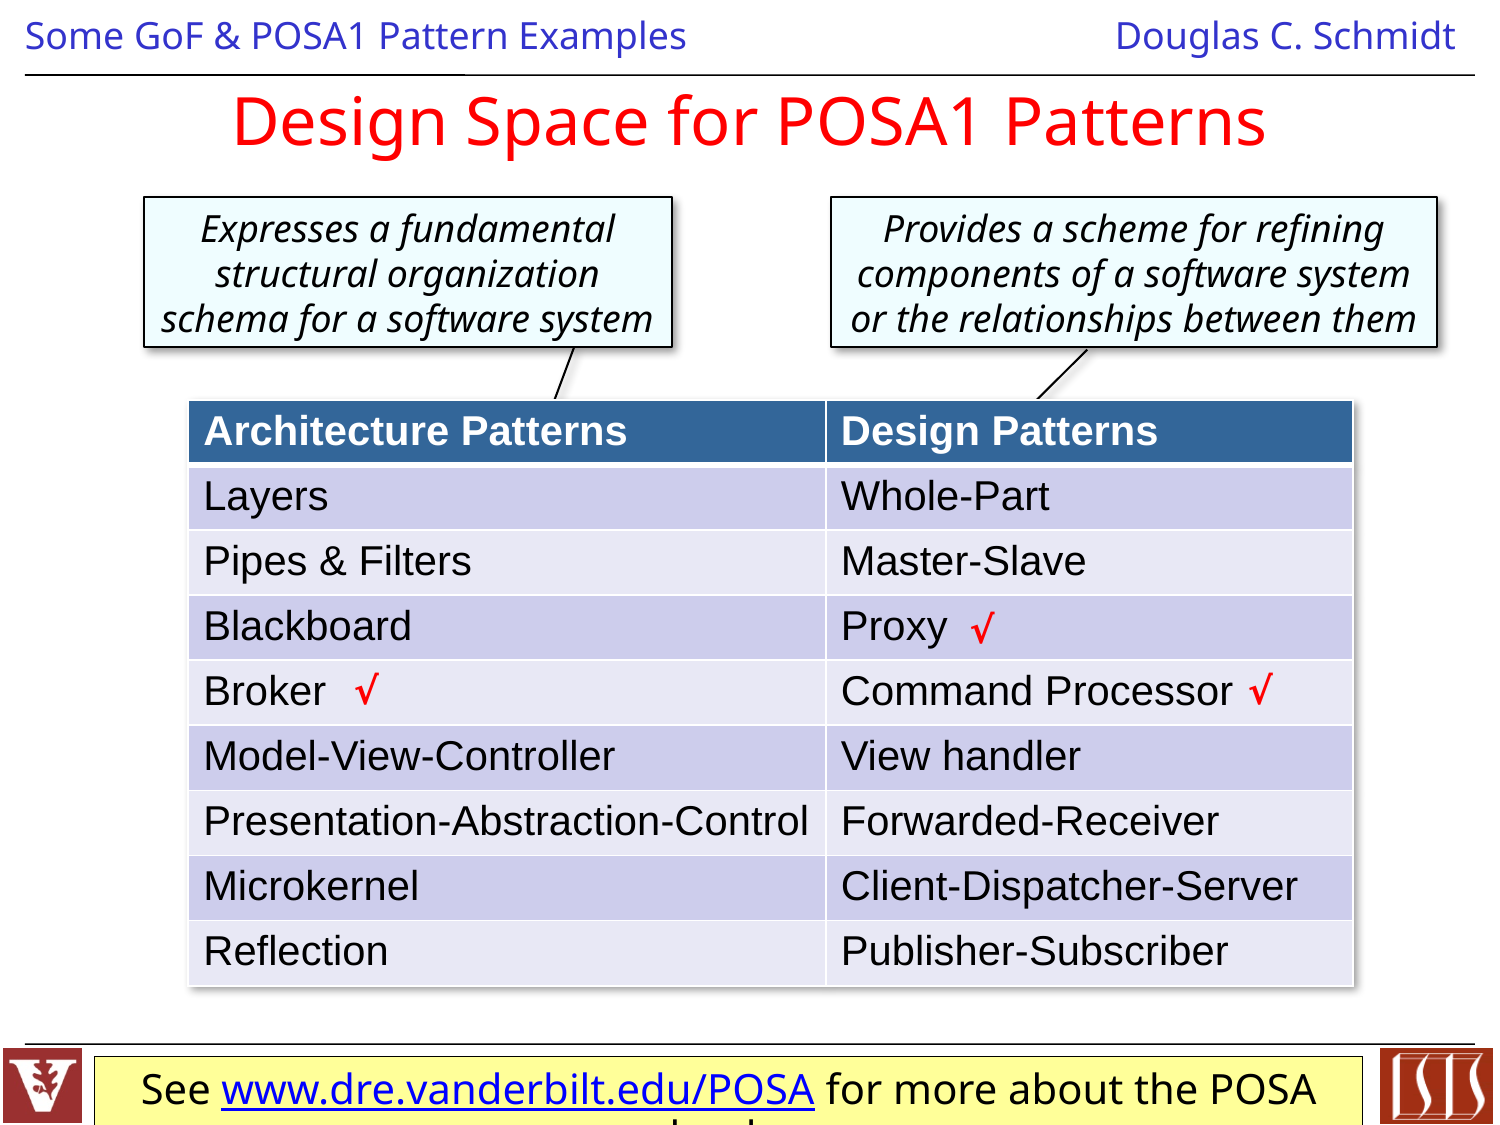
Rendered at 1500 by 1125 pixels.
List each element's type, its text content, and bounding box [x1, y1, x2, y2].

picture [3, 1048, 82, 1123]
table_cell Master-Slave [827, 531, 1352, 594]
table_cell Microkernel [189, 856, 825, 920]
table_cell Forwarded-Receiver [827, 791, 1352, 855]
table_cell Presentation-Abstraction-Control [189, 791, 825, 855]
table_cell Proxy [827, 596, 1352, 659]
table_cell Pipes & Filters [189, 531, 825, 594]
table_header Architecture Patterns [189, 401, 825, 462]
title Design Space for POSA1 Patterns [24, 87, 1476, 151]
text_box √ [339, 664, 394, 720]
table_header Design Patterns [827, 401, 1352, 462]
table_cell View handler [827, 726, 1352, 790]
text_box Expresses a fundamental structural organization schema for a software system [143, 197, 672, 397]
text_box Provides a scheme for refining components of a software system or the relationships between them [831, 197, 1438, 348]
table_cell Broker [189, 661, 825, 724]
table_cell Model-View-Controller [189, 726, 825, 790]
table_cell Reflection [189, 921, 825, 985]
table_cell Client-Dispatcher-Server [827, 856, 1352, 920]
table_cell Layers [189, 468, 825, 529]
table_cell Whole-Part [827, 468, 1352, 529]
picture [1380, 1048, 1493, 1124]
text_box √ [954, 603, 1010, 659]
text_box See www.dre.vanderbilt.edu/POSA for more about the POSA books [94, 1056, 1363, 1125]
table_cell Command Processor [827, 661, 1352, 724]
table_cell Publisher-Subscriber [827, 921, 1352, 985]
text_box √ [1233, 664, 1288, 720]
table_cell Blackboard [189, 596, 825, 659]
